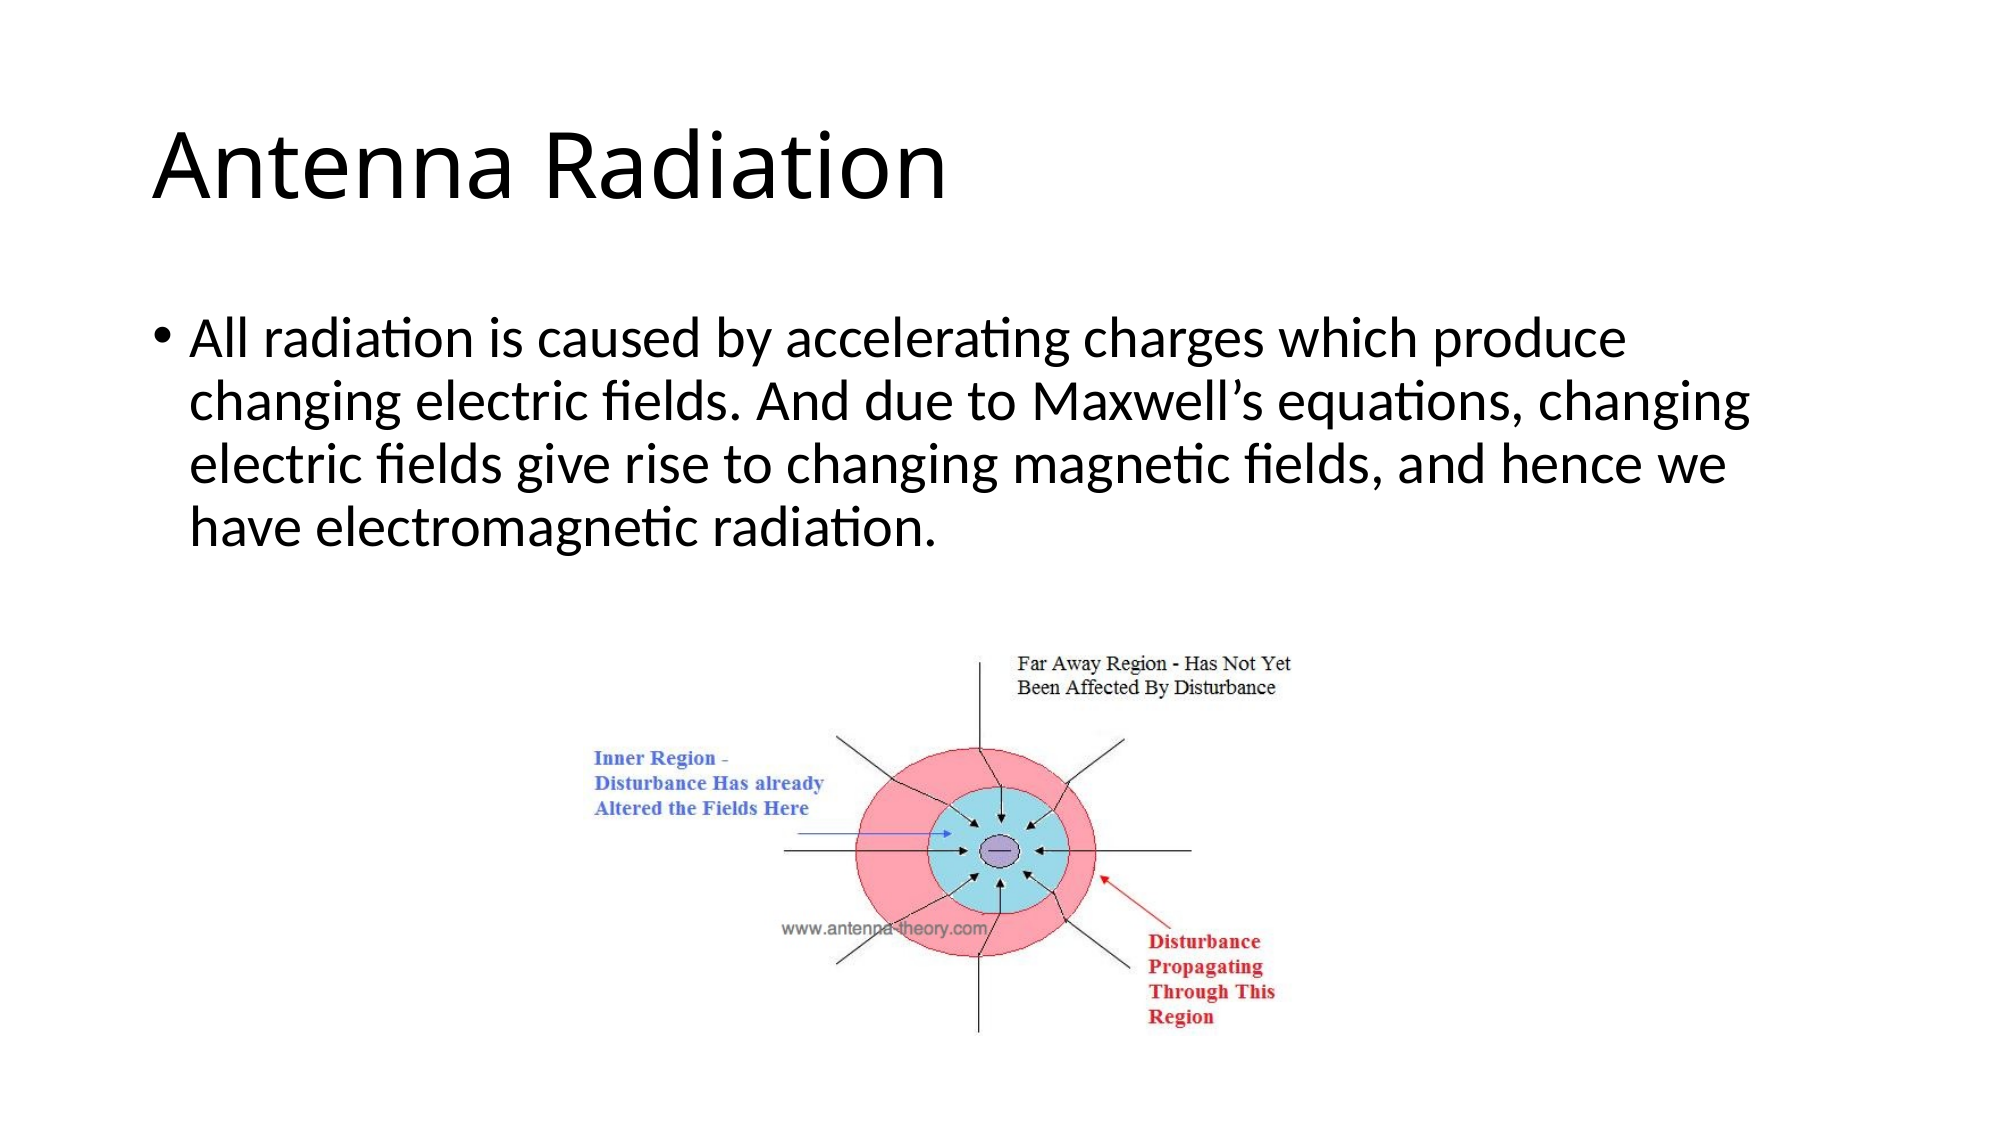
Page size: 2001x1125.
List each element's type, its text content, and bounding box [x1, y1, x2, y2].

picture [583, 619, 1295, 1036]
title Antenna Radiation [137, 59, 1863, 278]
list All radiation is caused by accelerating charges which produce changing electric fields. And due to Maxwell’s equations, changing electric fields give rise to changing magnetic fields, and hence we have electromagnetic radiation. [137, 299, 1863, 1014]
